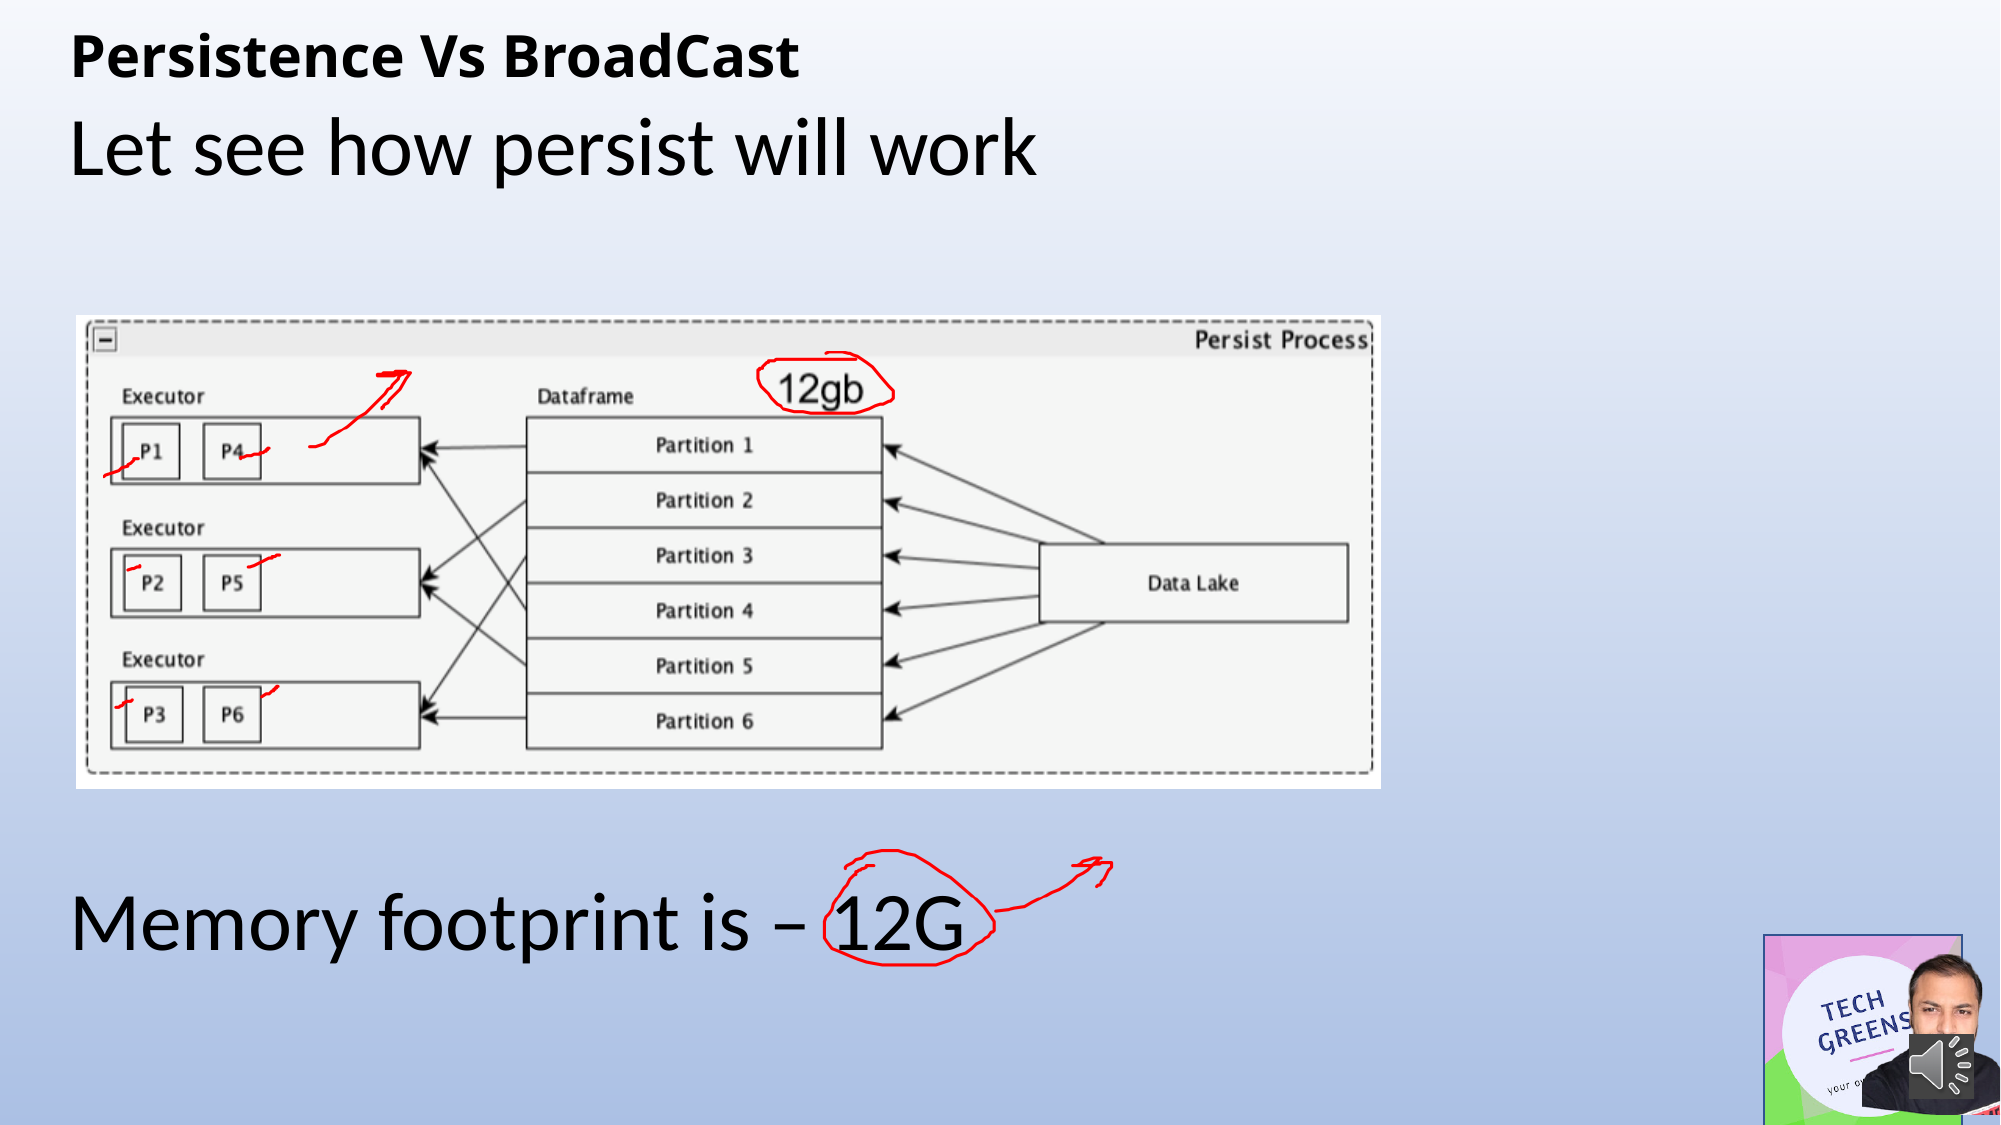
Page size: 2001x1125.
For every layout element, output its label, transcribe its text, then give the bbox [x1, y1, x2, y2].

list Let see how persist will work Memory footprint is – 12G [54, 95, 1863, 1076]
title Persistence Vs BroadCast [54, 20, 1780, 95]
picture [1765, 936, 2001, 1125]
picture [76, 315, 1381, 976]
